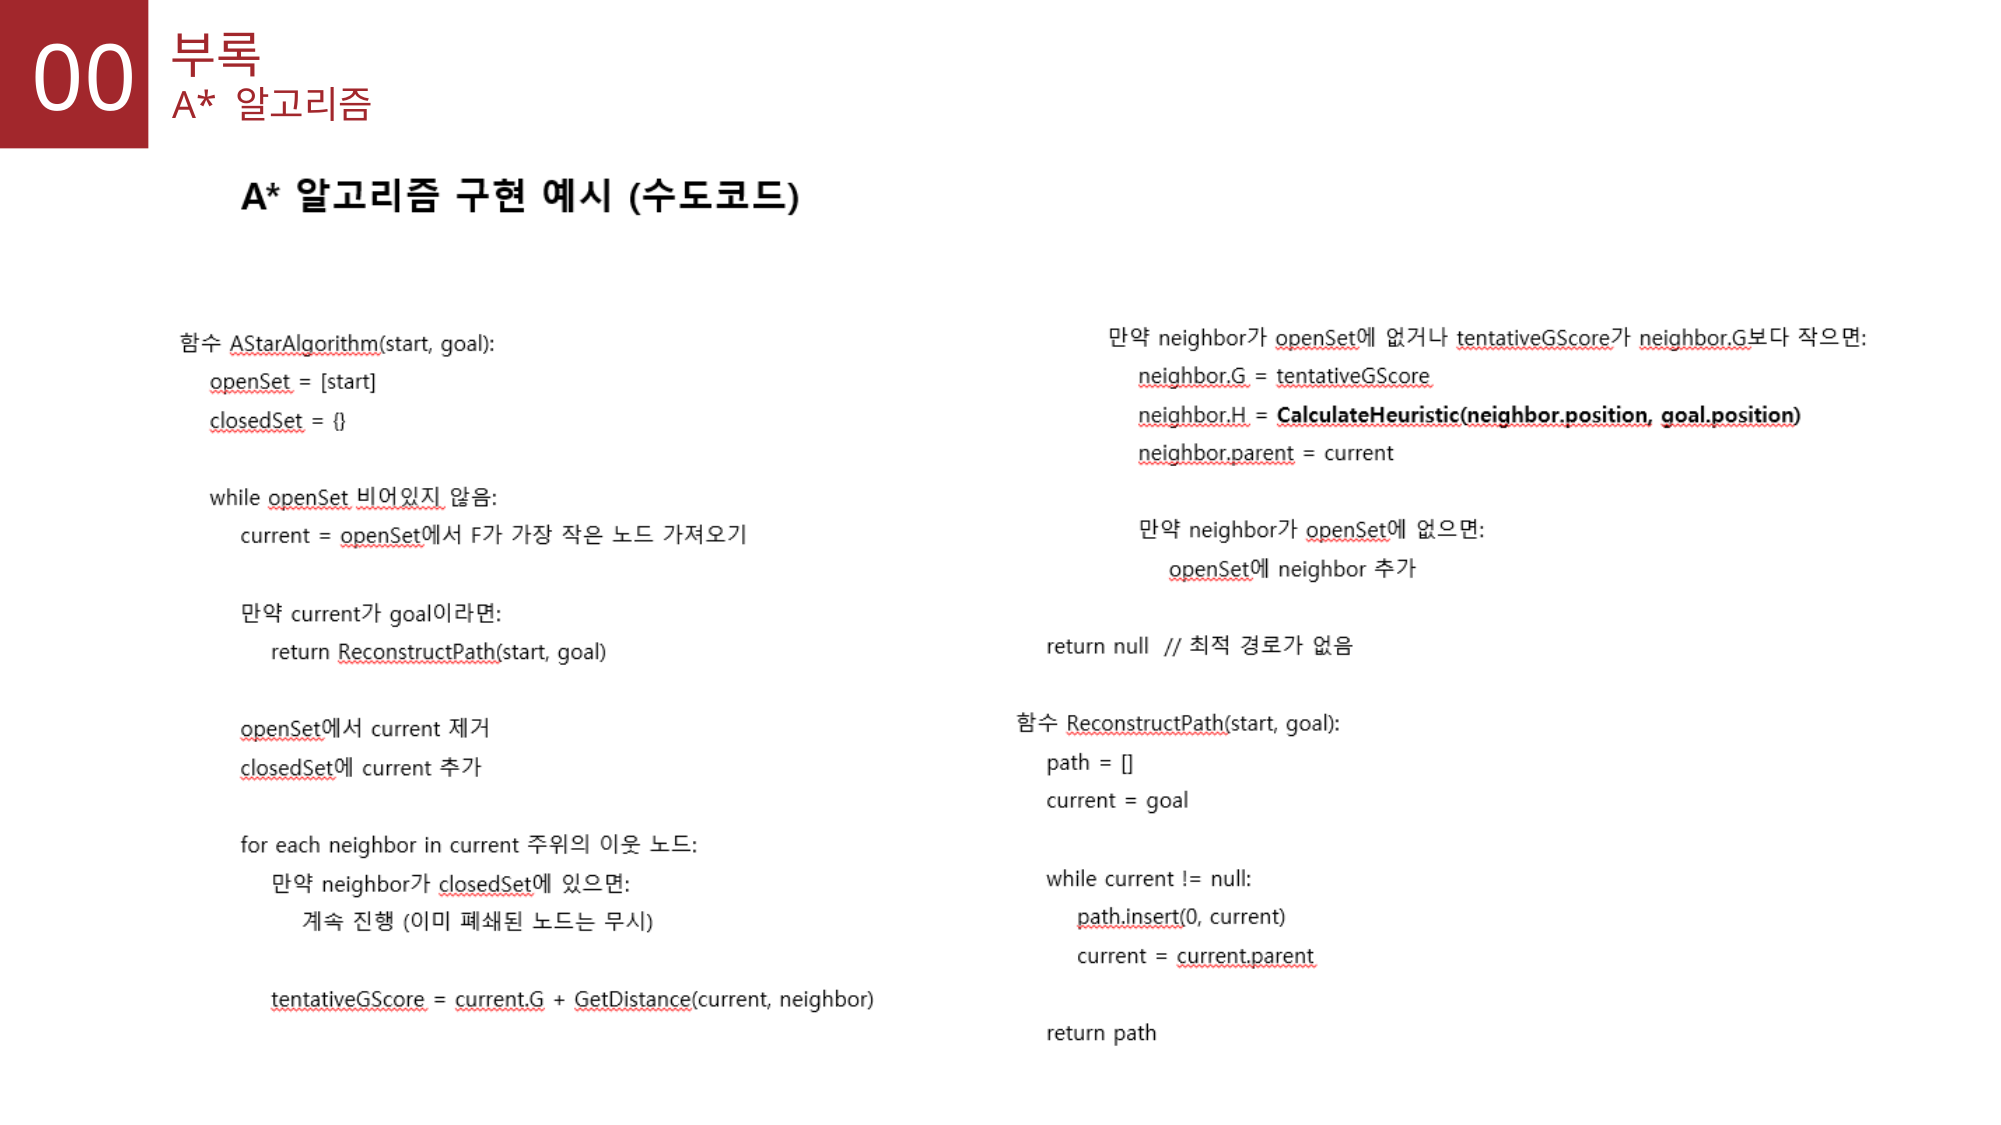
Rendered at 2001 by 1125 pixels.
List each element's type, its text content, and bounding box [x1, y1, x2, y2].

picture [107, 134, 1893, 1088]
text_box [0, 0, 149, 149]
text_box 부록 [155, 15, 278, 91]
text_box 00 [17, 11, 152, 136]
text_box A* 알고리즘 [157, 74, 389, 134]
